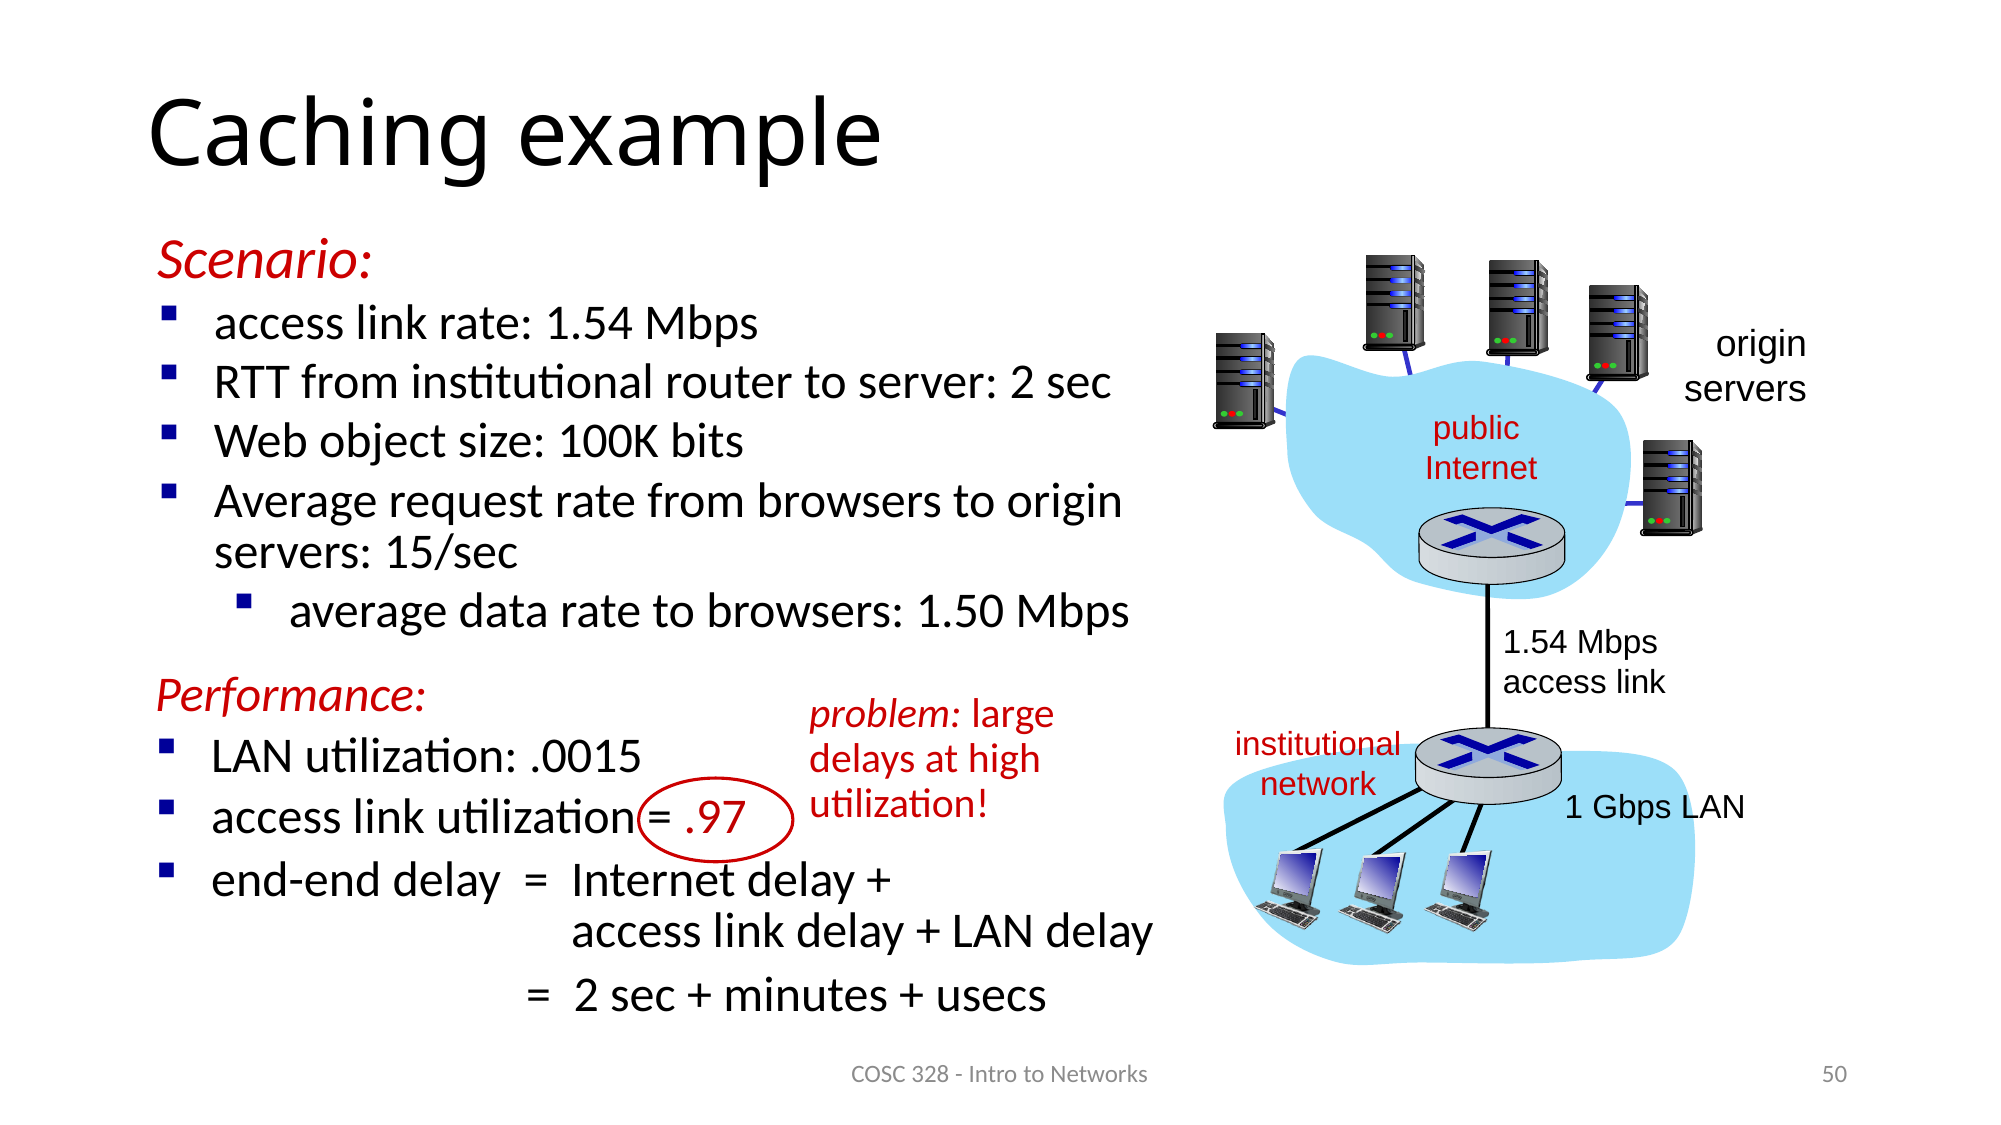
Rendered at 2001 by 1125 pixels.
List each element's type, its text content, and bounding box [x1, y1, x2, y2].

text_box [1562, 750, 1681, 777]
text_box 1.54 Mbps access link [1488, 612, 1683, 708]
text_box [1237, 844, 1325, 936]
text_box [1285, 355, 1631, 600]
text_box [1415, 727, 1562, 805]
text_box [1586, 285, 1649, 381]
footer COSC 328 - Intro to Networks [662, 1042, 1338, 1103]
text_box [1418, 507, 1565, 585]
text_box [1223, 805, 1696, 966]
title Caching example [131, 62, 1856, 209]
slide_number 50 [1412, 1042, 1863, 1103]
text_box Performance: LAN utilization: .0015 access link utilization = .97 end-end delay = Internet delay + access link delay + LAN delay = 2 sec + minutes + usecs [140, 663, 1184, 1041]
text_box public Internet [1400, 398, 1553, 494]
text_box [1486, 260, 1549, 356]
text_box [1407, 846, 1494, 938]
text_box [1321, 848, 1408, 940]
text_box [1640, 440, 1703, 536]
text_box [1363, 255, 1426, 351]
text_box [1213, 333, 1276, 429]
text_box Scenario: access link rate: 1.54 Mbps RTT from institutional router to server: 2 sec Web object size: 100K bits Average request rate from browsers to origin servers: 15/sec average data rate to browsers: 1.50 Mbps [142, 223, 1148, 637]
text_box origin servers [1669, 311, 1822, 417]
text_box 1 Gbps LAN [1549, 777, 1761, 832]
text_box institutional network [1219, 714, 1417, 810]
